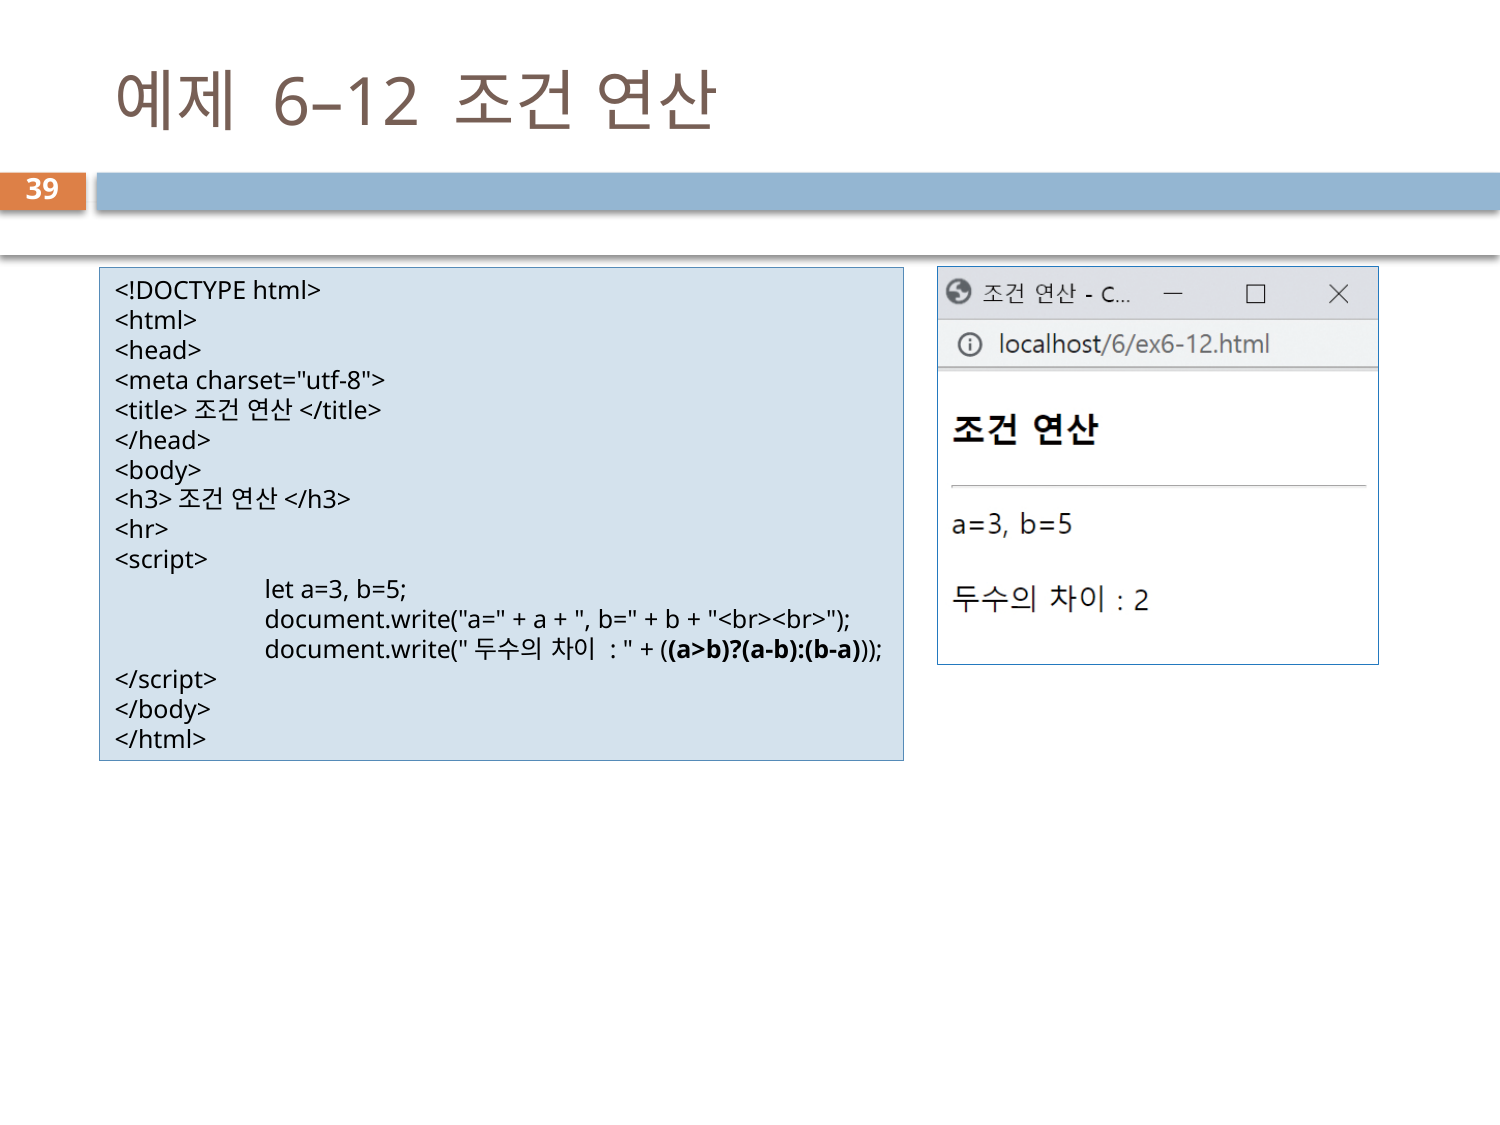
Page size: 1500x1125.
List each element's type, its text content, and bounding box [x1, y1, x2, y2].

picture [937, 266, 1379, 665]
slide_number 39 [0, 170, 87, 211]
title 예제 6–12 조건 연산 [99, 37, 1438, 161]
text_box <!DOCTYPE html> <html> <head> <meta charset="utf-8"> <title>조건 연산</title> </head> <body> <h3>조건 연산</h3> <hr> <script> let a=3, b=5; document.write("a=" + a + ", b=" + b + "<br><br>"); document.write("두수의 차이 : " + ((a>b)?(a-b):(b-a))); </script> </body> </html> [99, 267, 904, 761]
